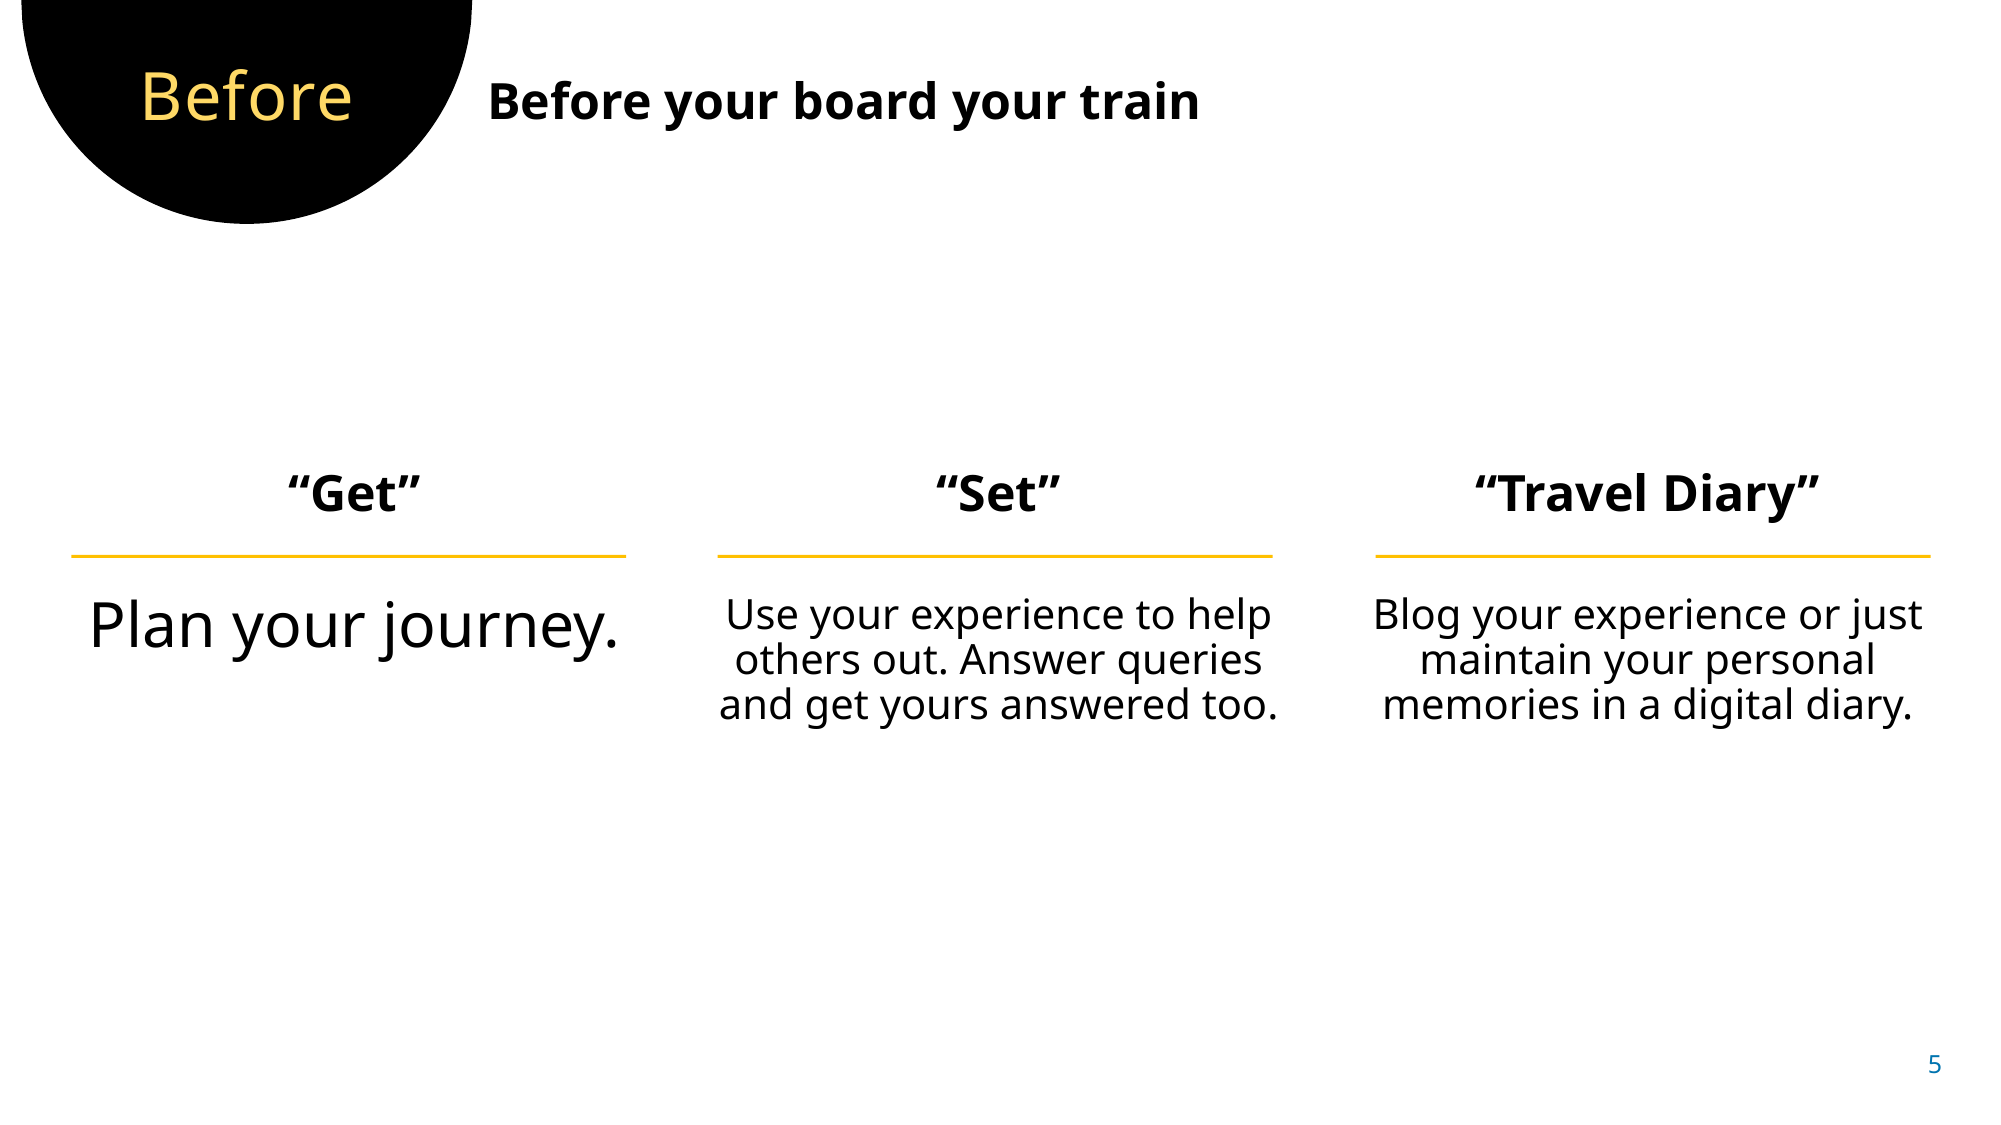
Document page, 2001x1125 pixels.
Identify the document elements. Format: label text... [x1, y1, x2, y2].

list “Travel Diary” Blog your experience or just maintain your personal memories in a digital diary. [1338, 461, 1958, 739]
list “Set” Use your experience to help others out. Answer queries and get yours answered too. [683, 461, 1314, 739]
text_box [1375, 554, 1932, 559]
list Before your board your train [472, 68, 1963, 139]
text_box [70, 554, 627, 559]
text_box [717, 554, 1274, 559]
list “Get” Plan your journey. [50, 461, 660, 671]
title Before [51, 55, 442, 144]
slide_number 5 [1875, 1036, 1958, 1096]
